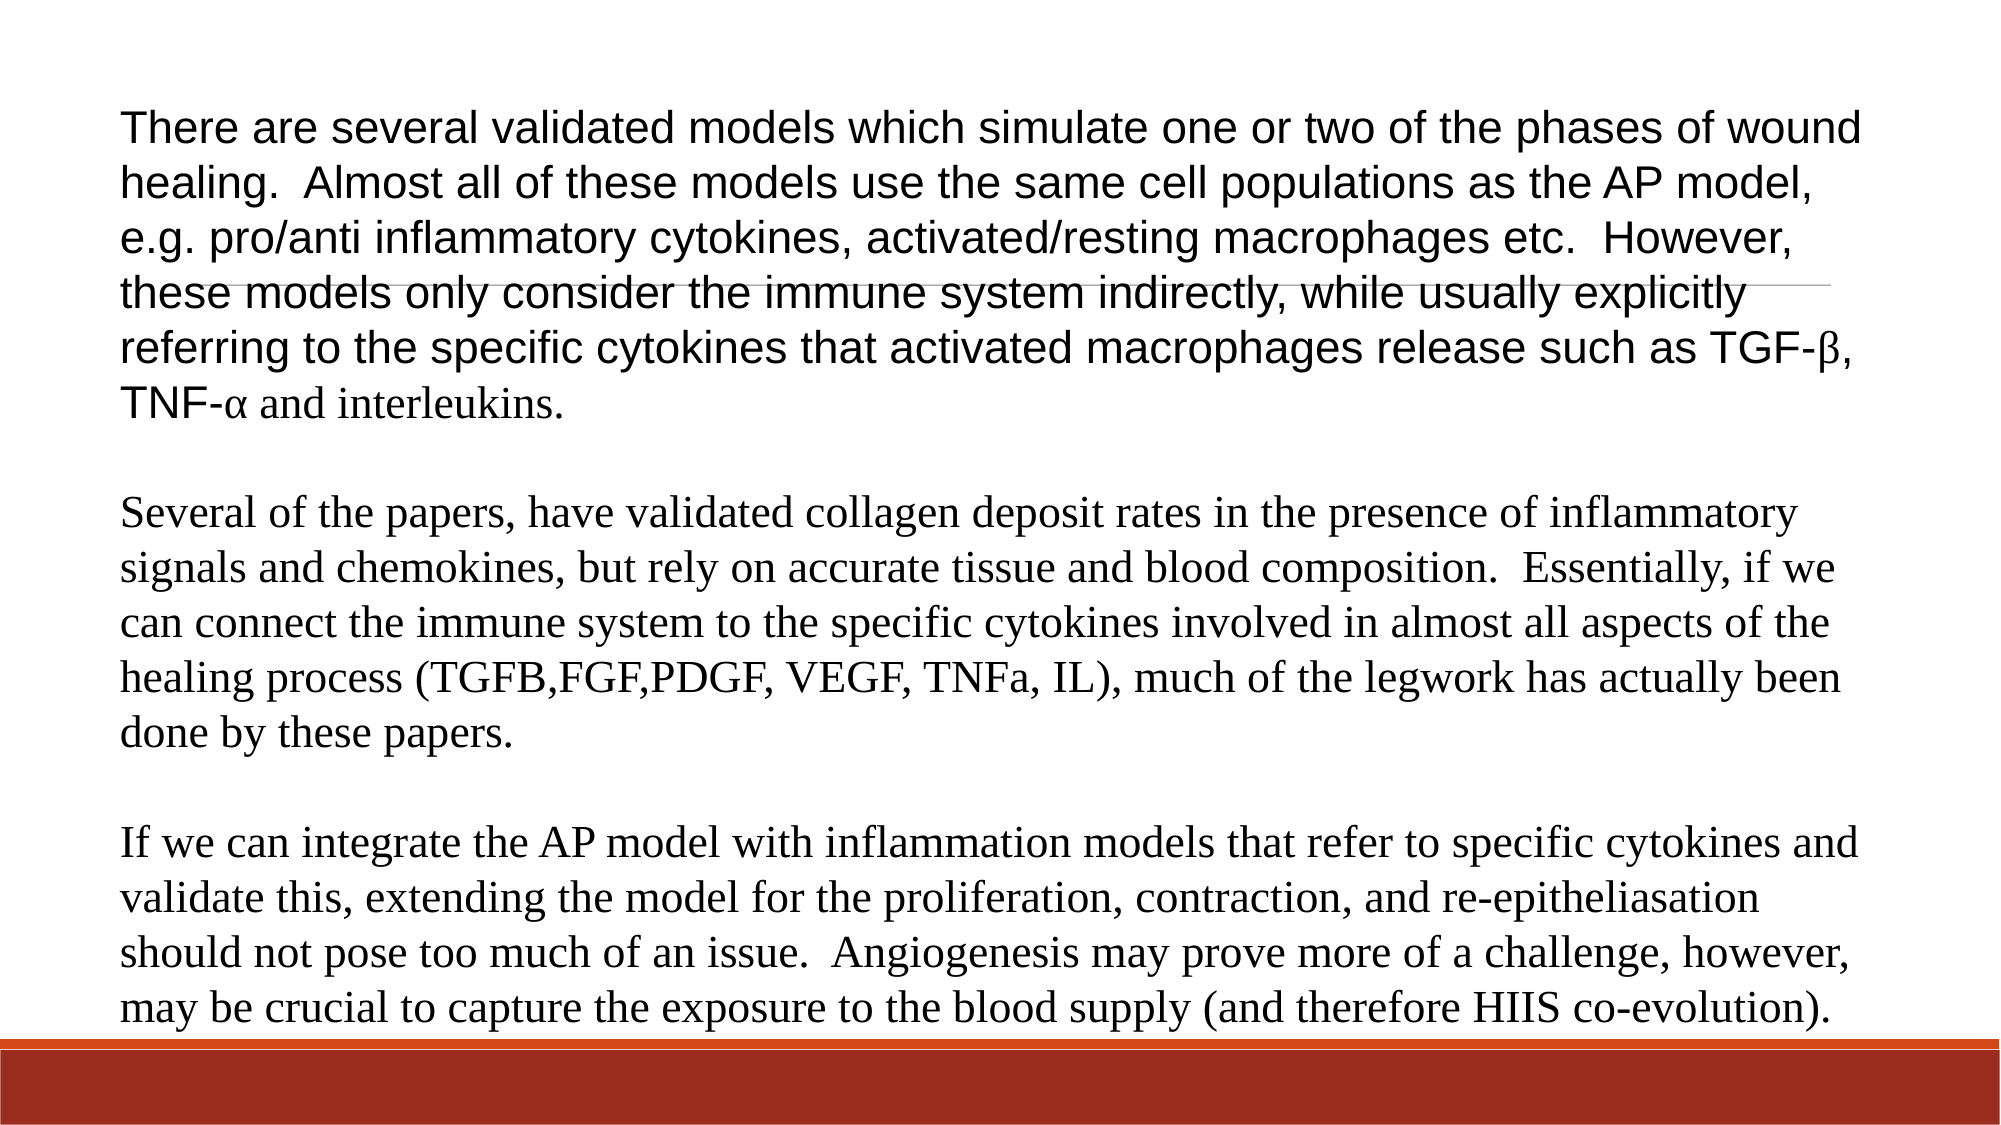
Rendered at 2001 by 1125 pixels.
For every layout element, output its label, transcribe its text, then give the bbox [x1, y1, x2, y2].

text_box There are several validated models which simulate one or two of the phases of wound healing. Almost all of these models use the same cell populations as the AP model, e.g. pro/anti inflammatory cytokines, activated/resting macrophages etc. However, these models only consider the immune system indirectly, while usually explicitly referring to the specific cytokines that activated macrophages release such as TGF-β, TNF-α and interleukins. Several of the papers, have validated collagen deposit rates in the presence of inflammatory signals and chemokines, but rely on accurate tissue and blood composition. Essentially, if we can connect the immune system to the specific cytokines involved in almost all aspects of the healing process (TGFB,FGF,PDGF, VEGF, TNFa, IL), much of the legwork has actually been done by these papers. If we can integrate the AP model with inflammation models that refer to specific cytokines and validate this, extending the model for the proliferation, contraction, and re-epitheliasation should not pose too much of an issue. Angiogenesis may prove more of a challenge, however, may be crucial to capture the exposure to the blood supply (and therefore HIIS co-evolution). [105, 89, 1905, 948]
